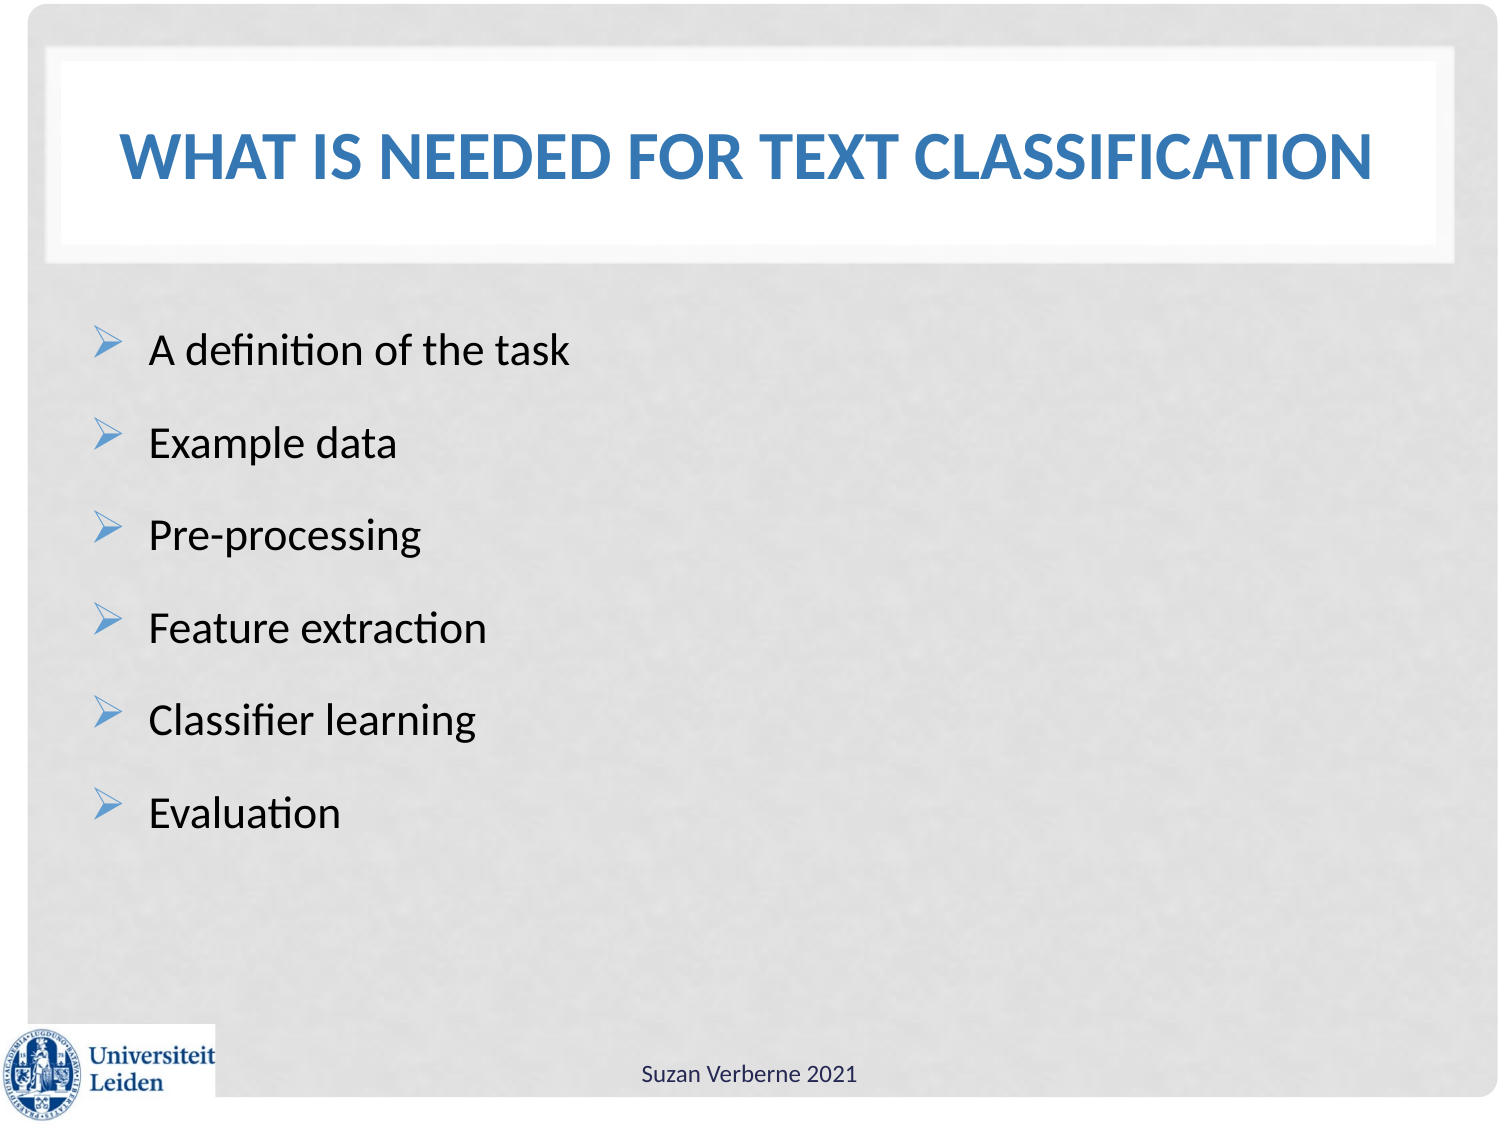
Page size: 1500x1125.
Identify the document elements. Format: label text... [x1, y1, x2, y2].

list A definition of the task Example data Pre-processing Feature extraction Classifier learning Evaluation [75, 312, 1425, 1005]
picture [0, 1024, 216, 1125]
title What is needed for text classification [69, 66, 1425, 238]
footer Suzan Verberne 2021 [512, 1042, 988, 1103]
